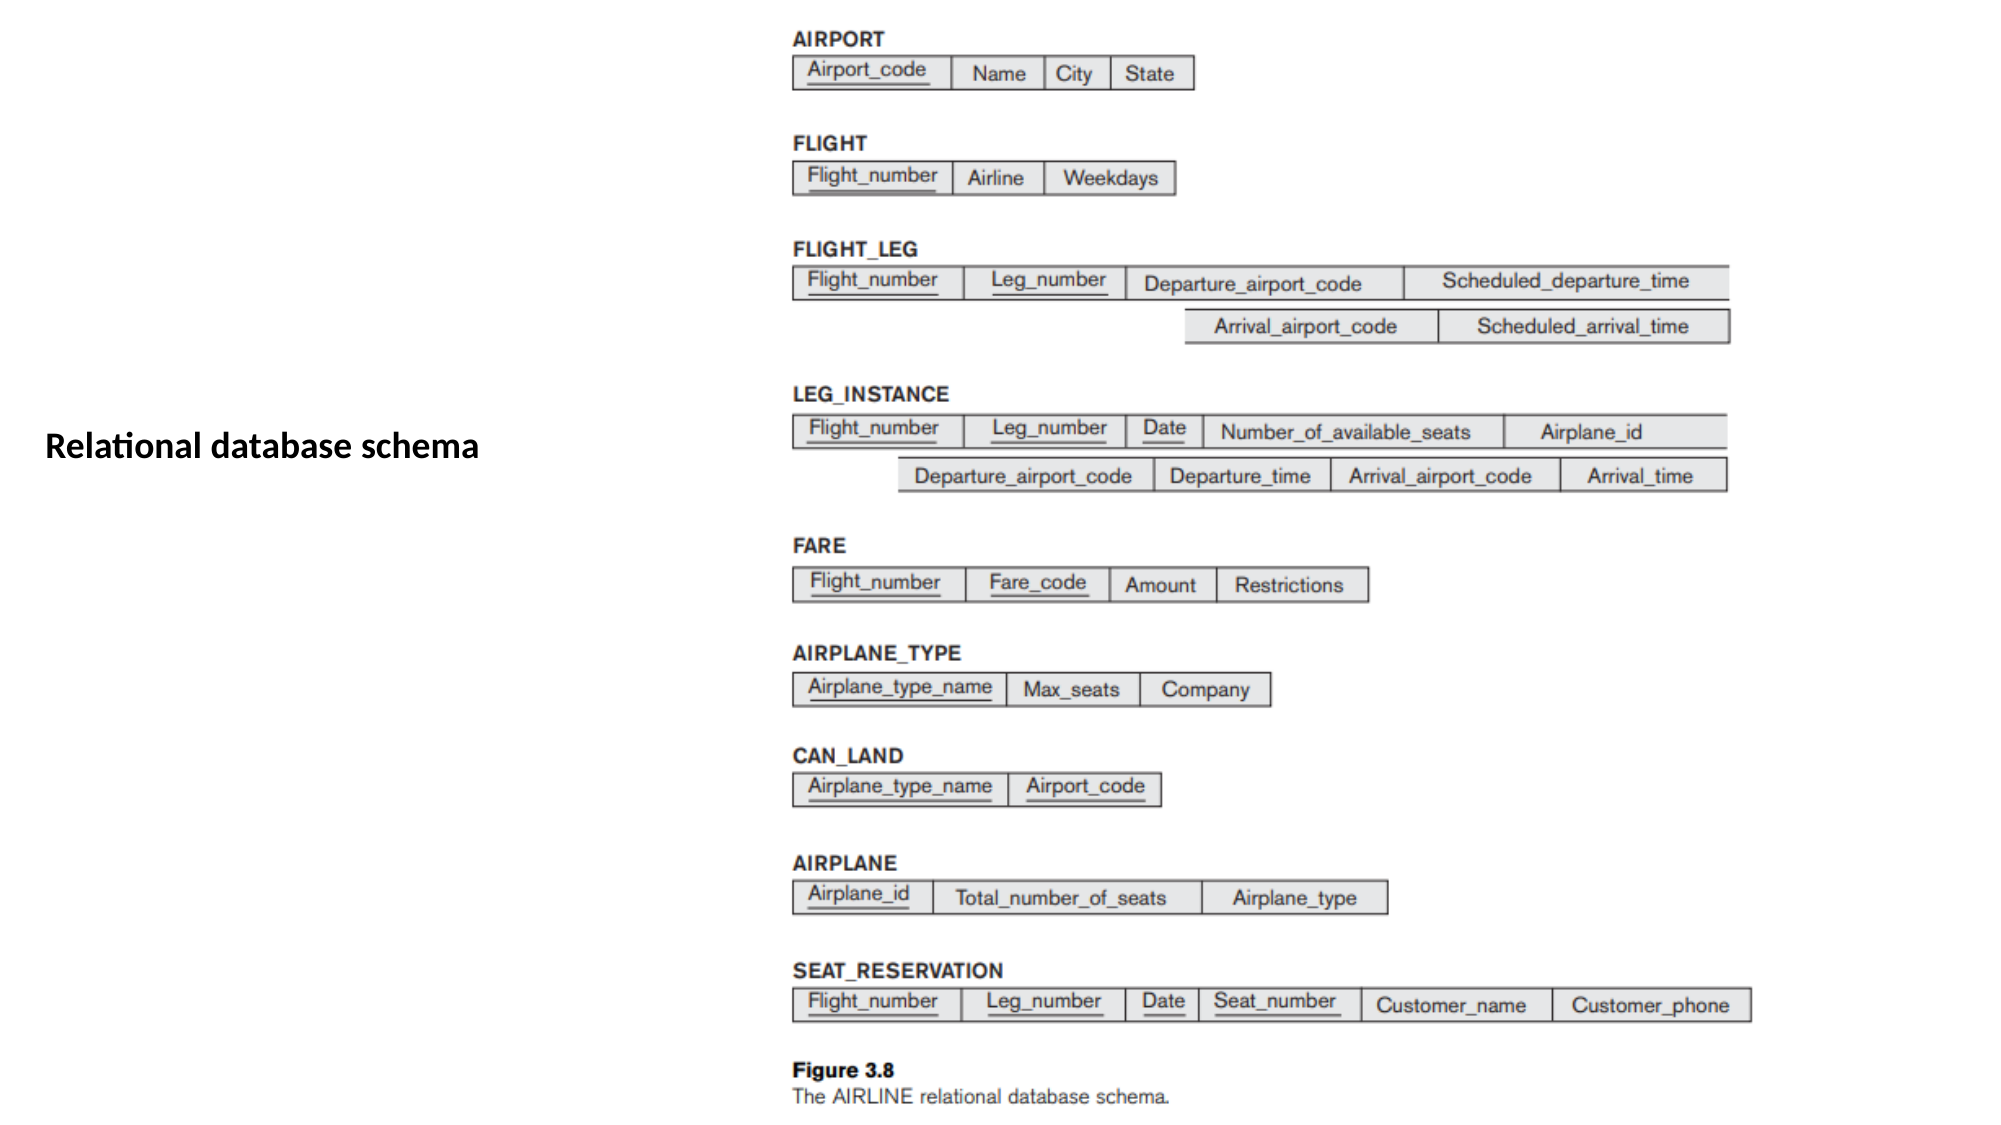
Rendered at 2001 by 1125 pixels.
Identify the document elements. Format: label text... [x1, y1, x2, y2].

text_box Relational database schema [30, 413, 512, 474]
picture [742, 11, 1785, 1125]
